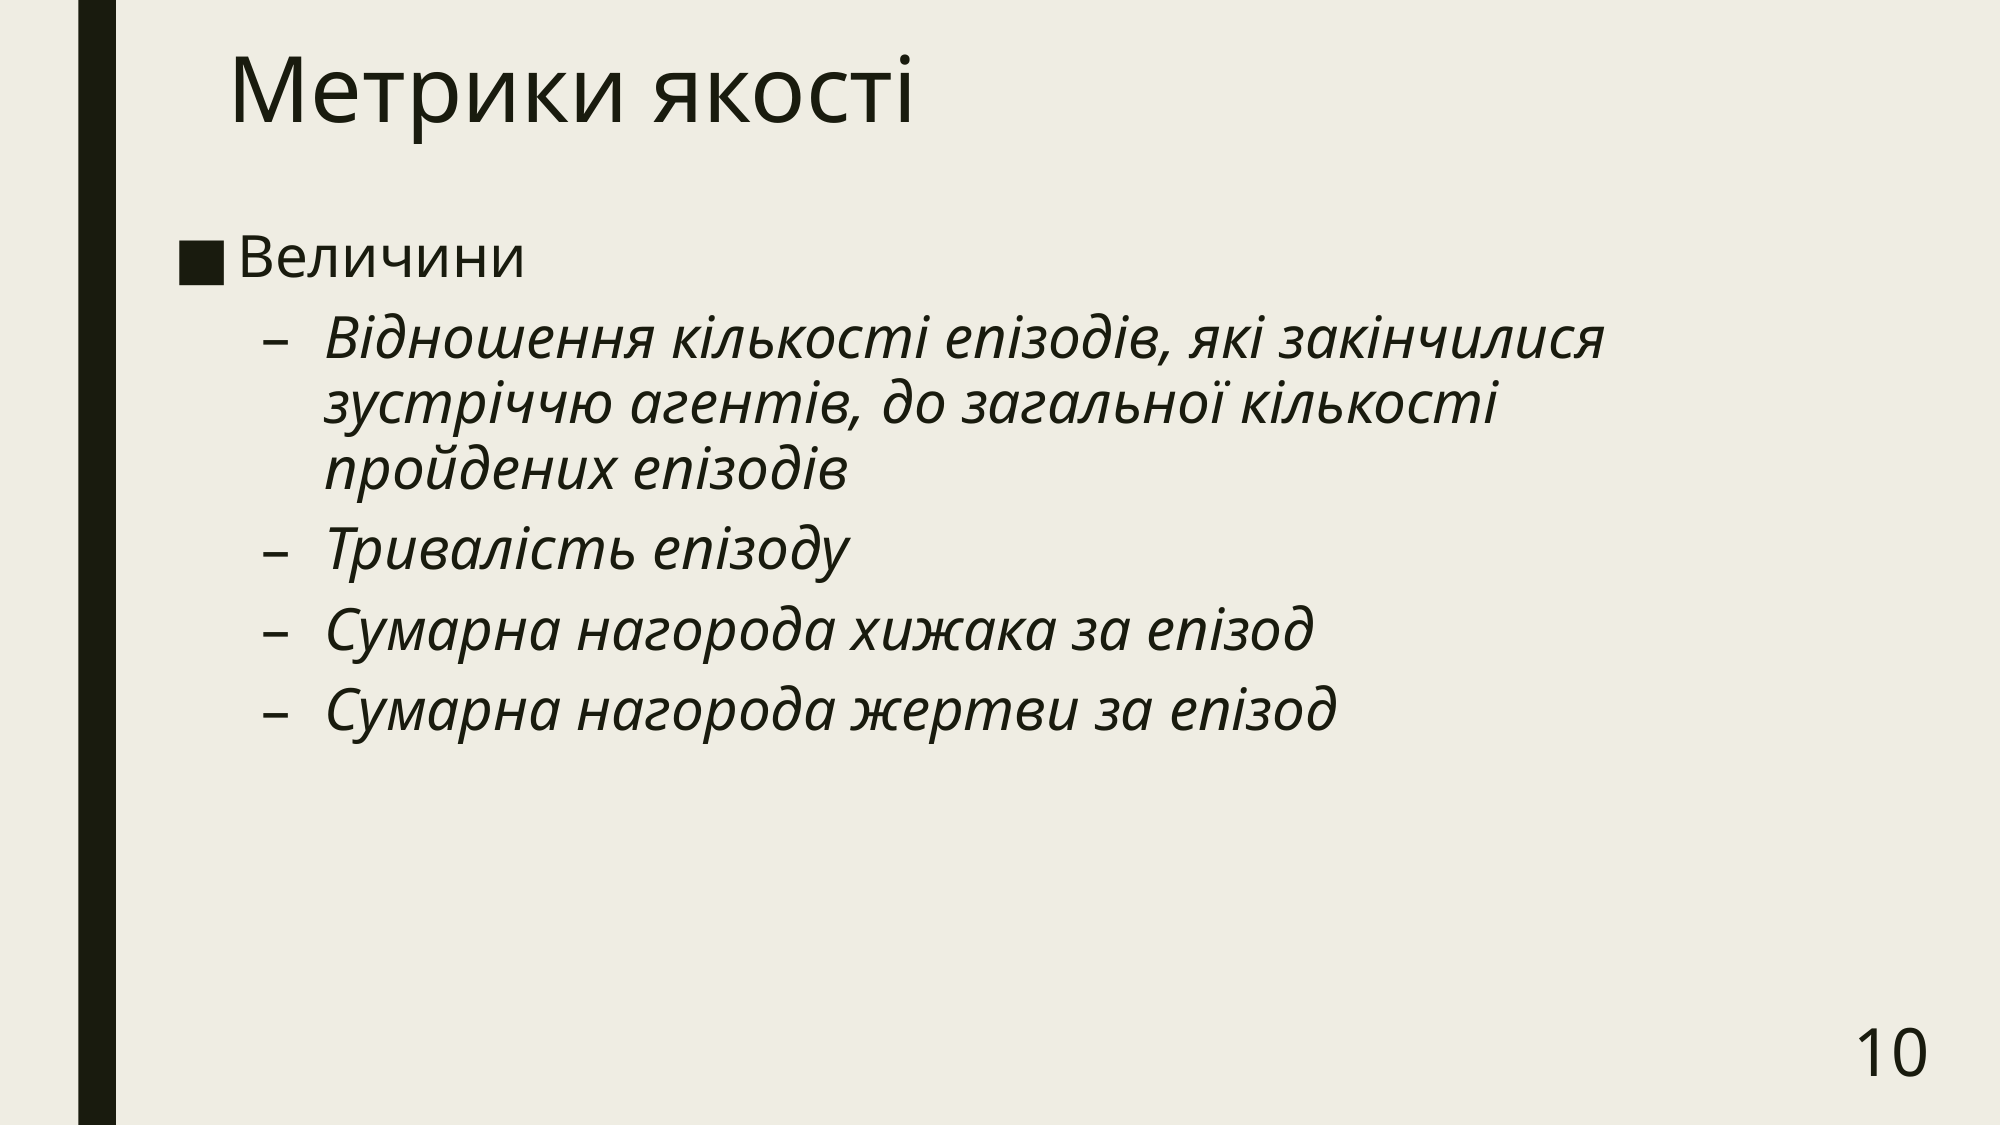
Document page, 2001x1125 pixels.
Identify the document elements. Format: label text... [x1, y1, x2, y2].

text_box 10 [1804, 1021, 1946, 1088]
list Величини Відношення кількості епізодів, які закінчилися зустріччю агентів, до загальної кількості пройдених епізодів Тривалість епізоду Сумарна нагорода хижака за епізод Сумарна нагорода жертви за епізод [159, 217, 1735, 1089]
title Метрики якості [212, 36, 1788, 163]
